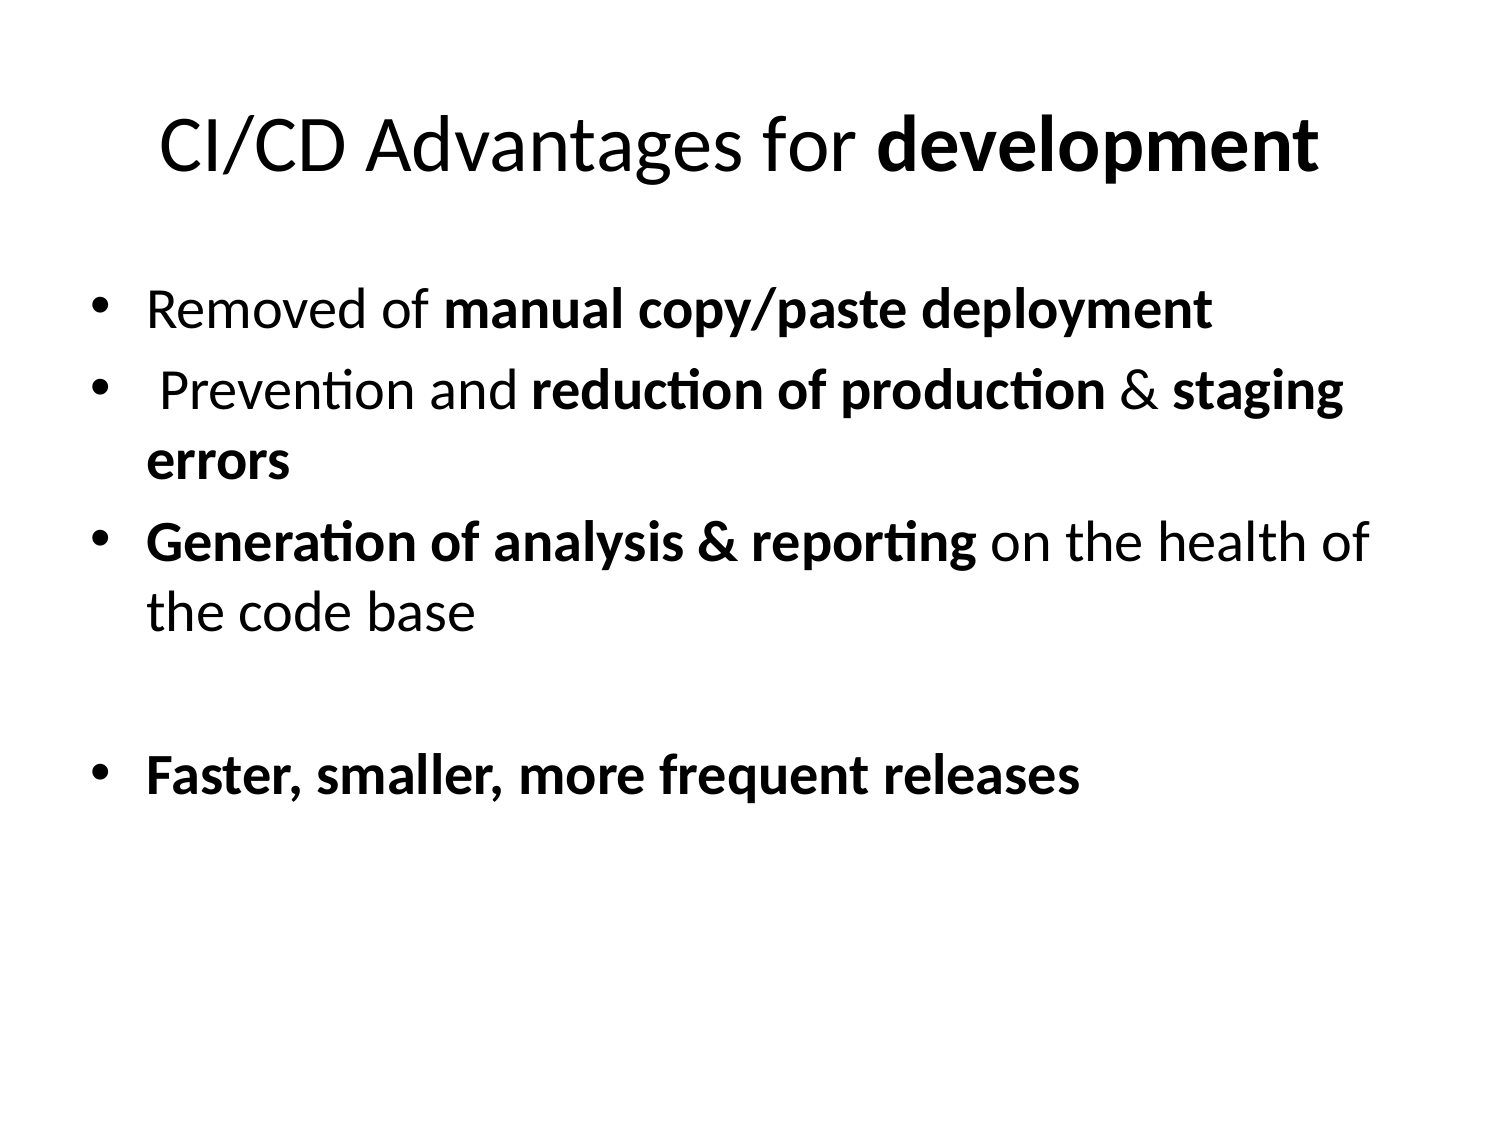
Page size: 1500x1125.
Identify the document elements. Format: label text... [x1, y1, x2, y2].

title CI/CD Advantages for development [75, 45, 1425, 233]
list Removed of manual copy/paste deployment Prevention and reduction of production & staging errors Generation of analysis & reporting on the health of the code base Faster, smaller, more frequent releases [75, 262, 1425, 1005]
